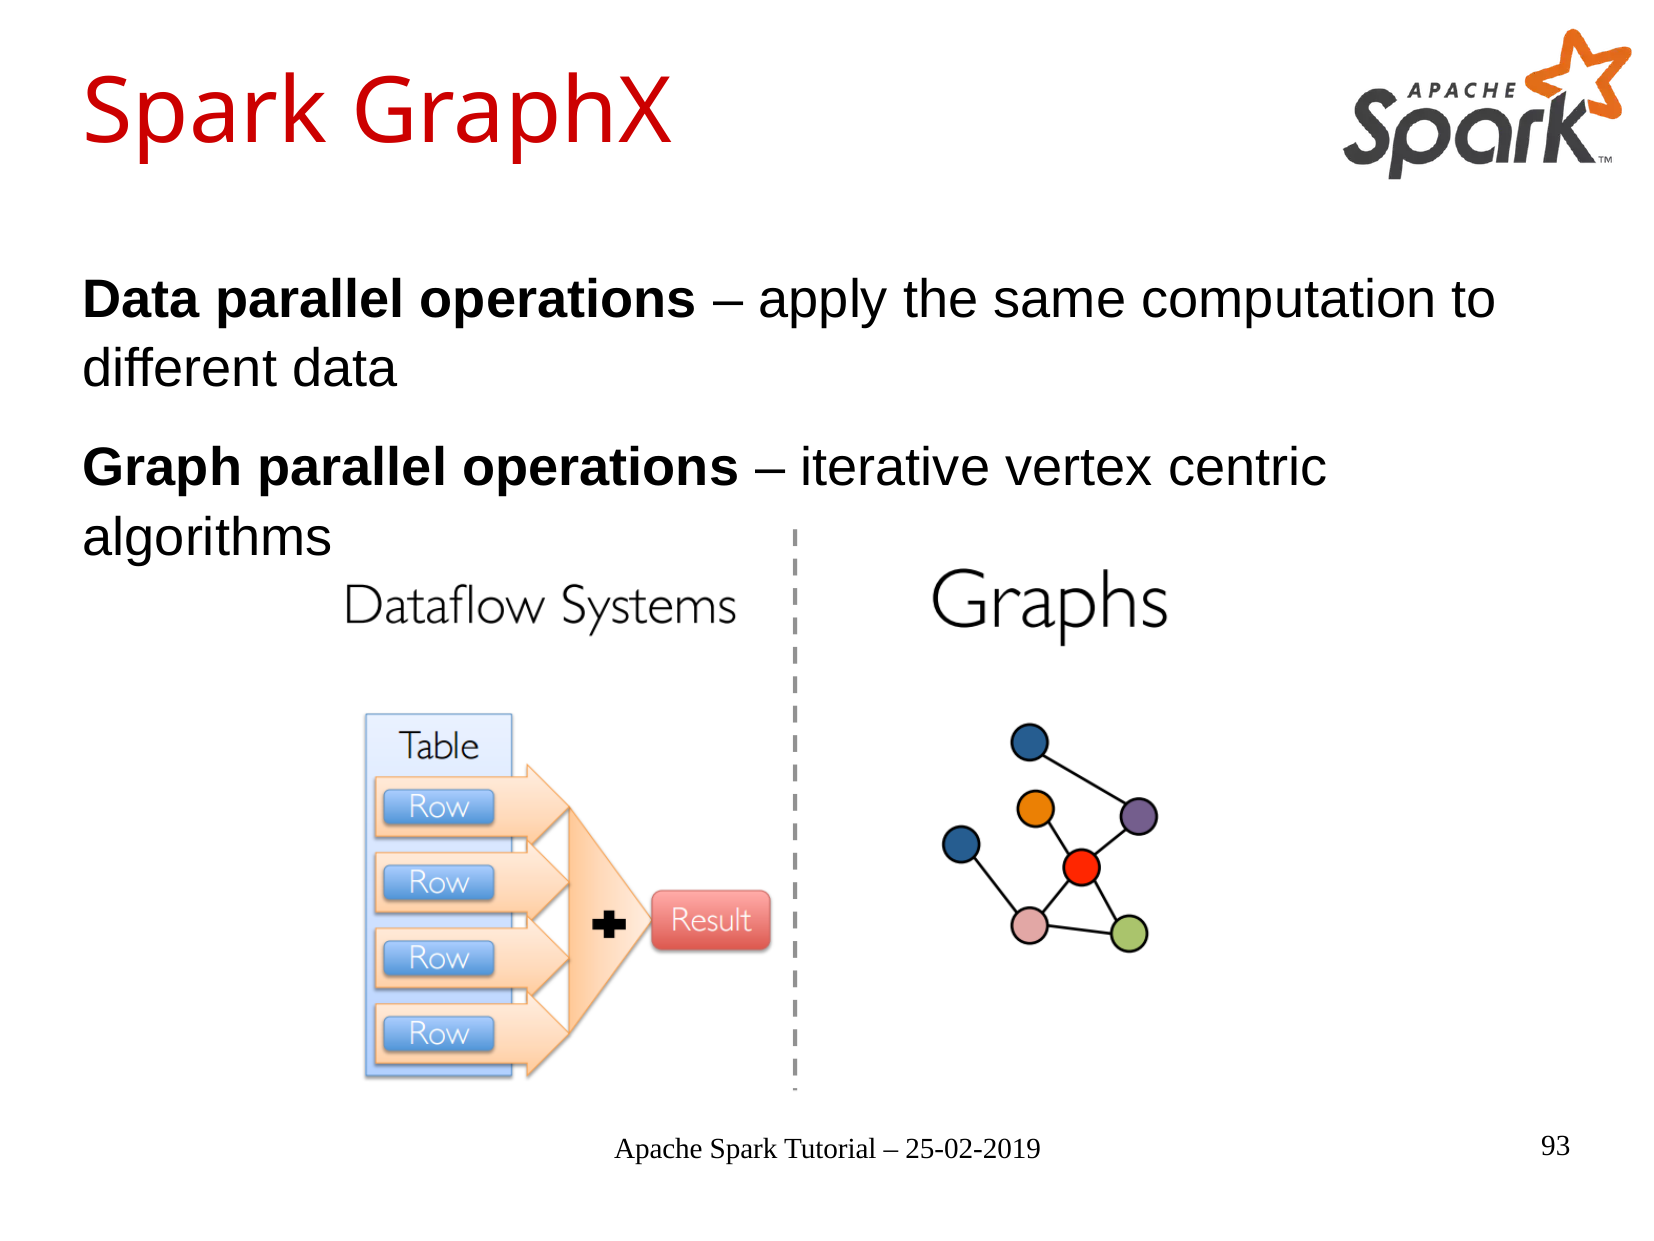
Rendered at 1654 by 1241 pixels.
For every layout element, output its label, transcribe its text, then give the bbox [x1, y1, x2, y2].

title Spark GraphX [82, 2, 1571, 210]
footer Apache Spark Tutorial – 25-02-2019 [565, 1129, 1090, 1215]
picture [1341, 27, 1632, 182]
slide_number 93 [1185, 1129, 1571, 1215]
picture [301, 482, 1183, 1127]
list Data parallel operations – apply the same computation to different data Graph parallel operations – iterative vertex centric algorithms [82, 232, 1580, 1065]
